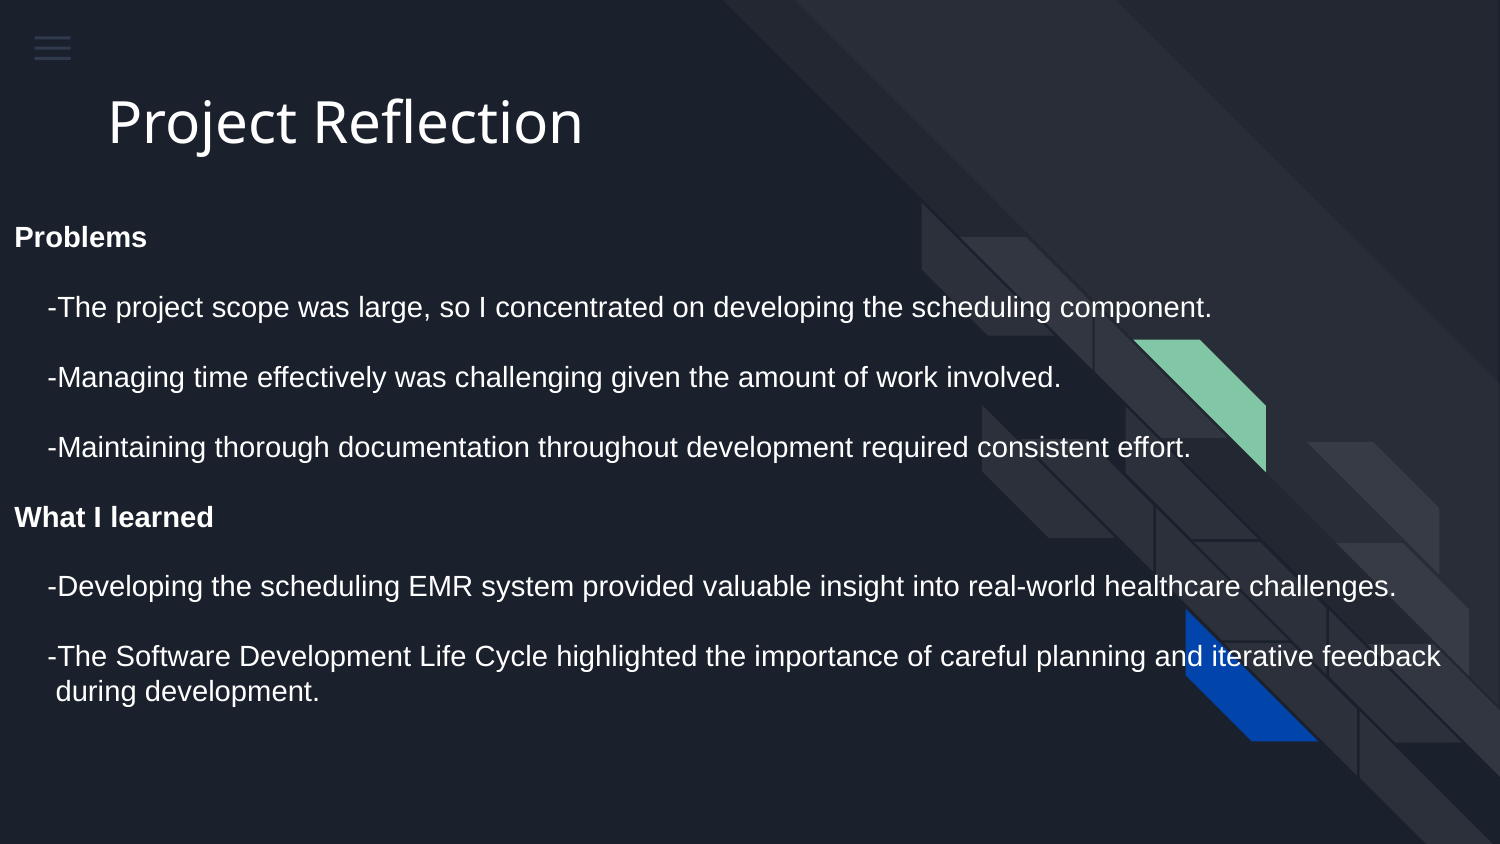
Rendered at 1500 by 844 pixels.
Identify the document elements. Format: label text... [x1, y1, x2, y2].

title Project Reflection [92, 43, 845, 198]
text_box Problems -The project scope was large, so I concentrated on developing the scheduling component. -Managing time effectively was challenging given the amount of work involved. -Maintaining thorough documentation throughout development required consistent effort. What I learned -Developing the scheduling EMR system provided valuable insight into real-world healthcare challenges. -The Software Development Life Cycle highlighted the importance of careful planning and iterative feedback during development. [0, 210, 1483, 716]
